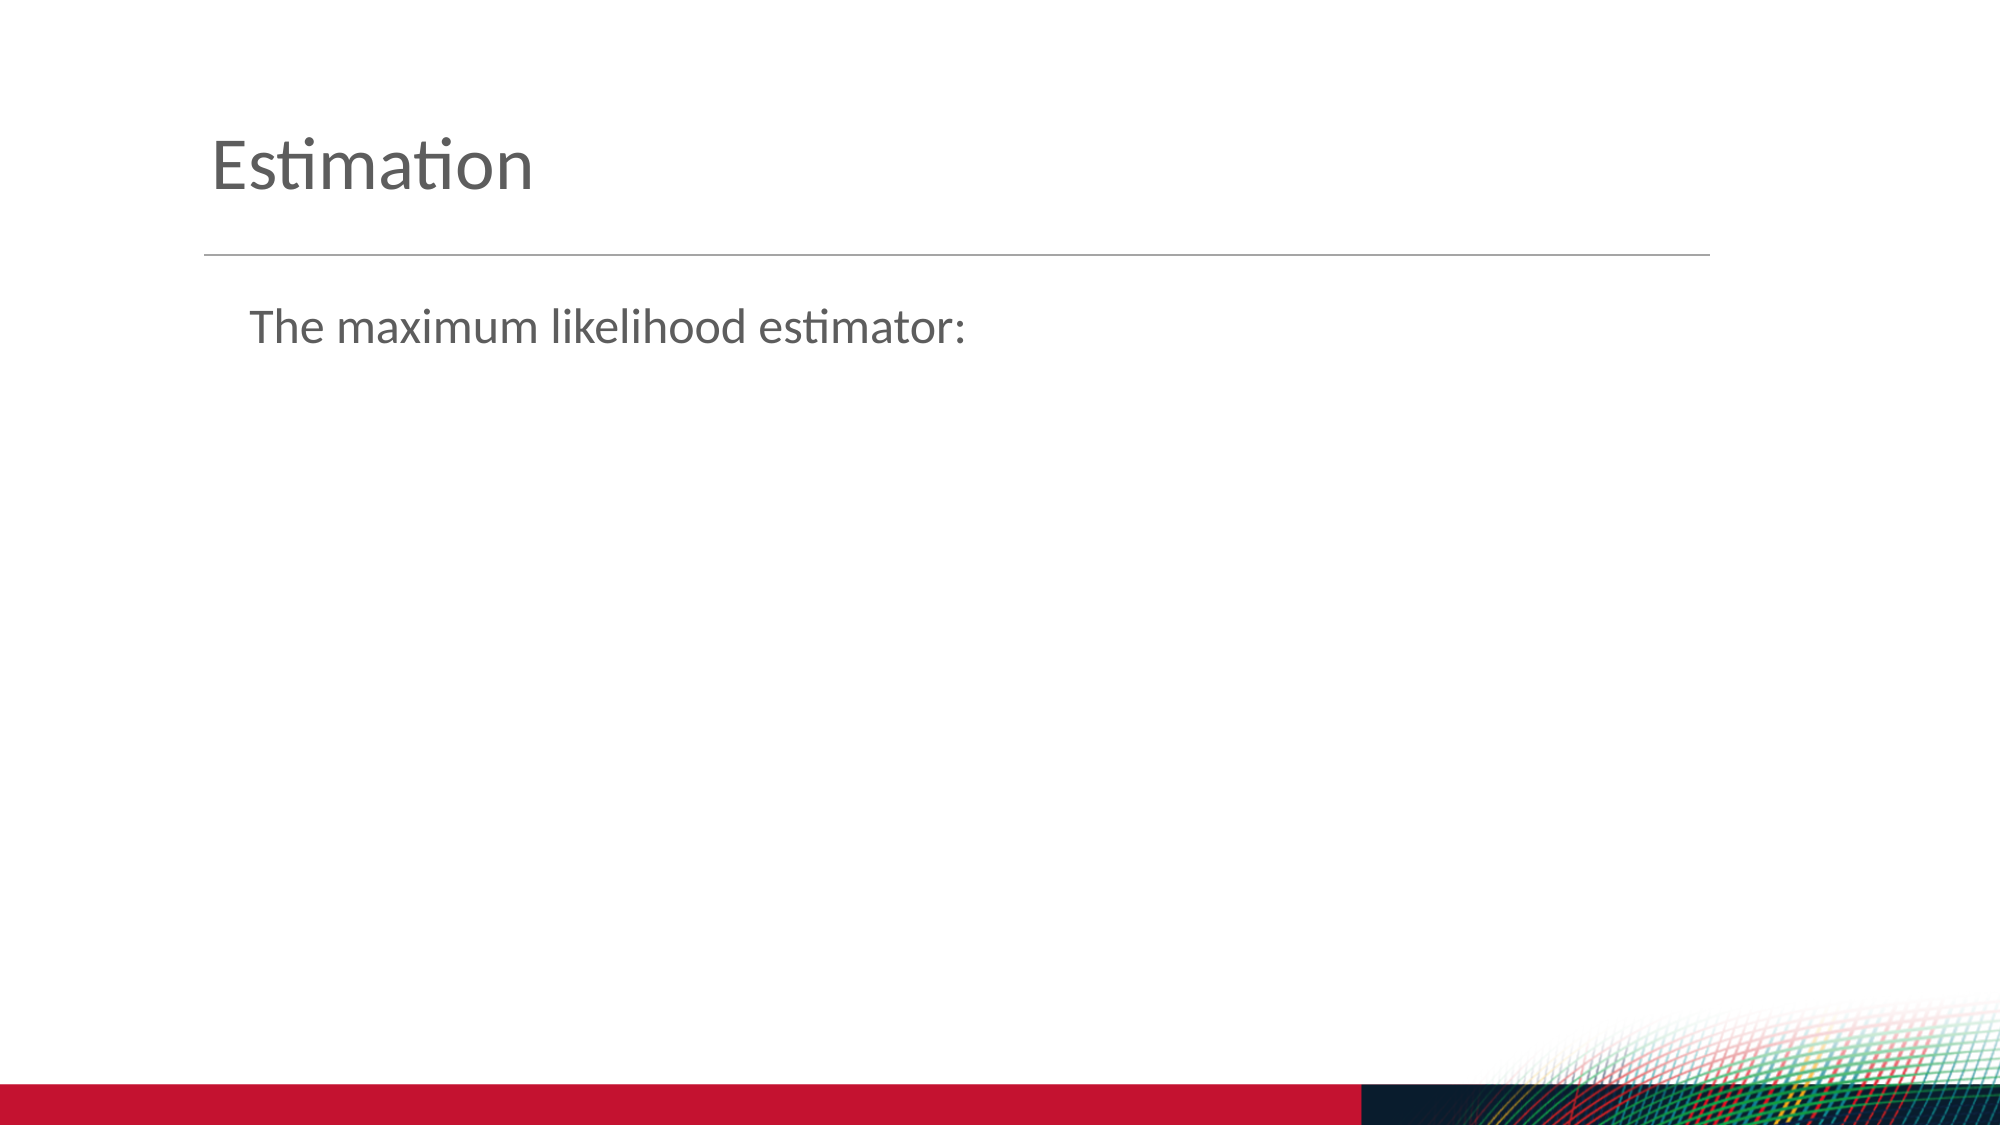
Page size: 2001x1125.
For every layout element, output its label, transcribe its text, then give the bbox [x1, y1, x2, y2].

picture [0, 958, 2000, 1125]
list Estimation [204, 116, 1705, 223]
